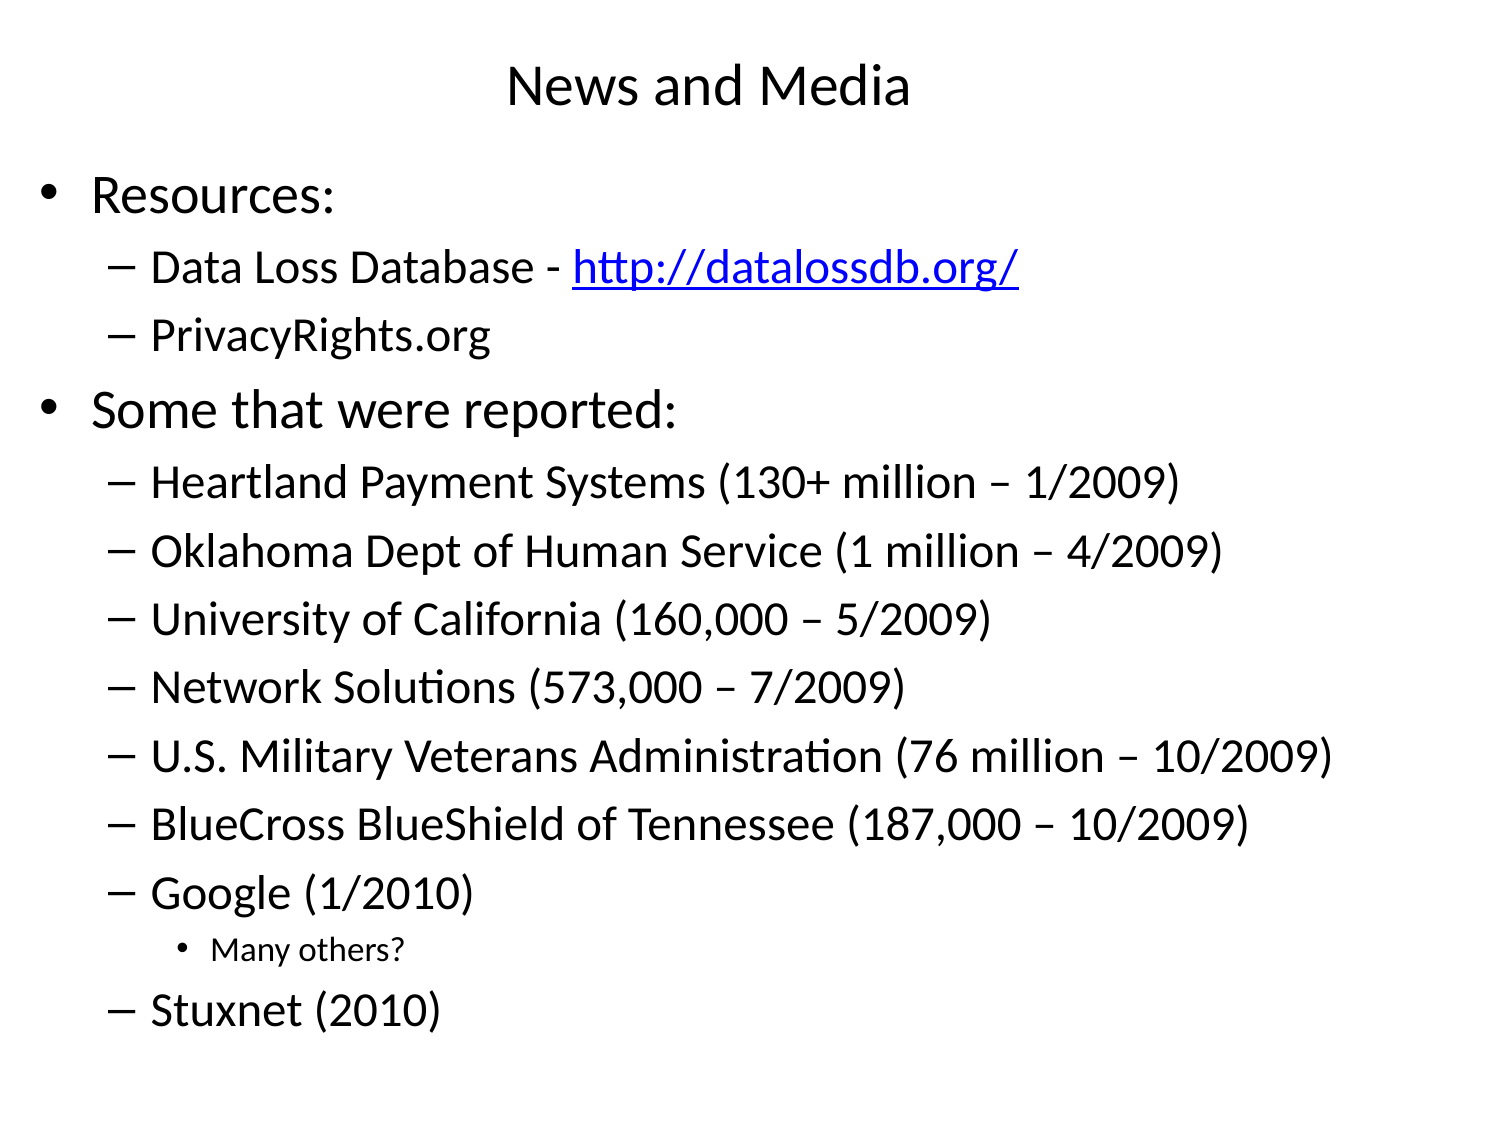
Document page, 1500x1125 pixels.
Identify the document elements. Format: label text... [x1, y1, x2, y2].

title News and Media [112, 37, 1388, 125]
list Resources: Data Loss Database - http://datalossdb.org/ PrivacyRights.org Some that were reported: Heartland Payment Systems (130+ million – 1/2009) Oklahoma Dept of Human Service (1 million – 4/2009) University of California (160,000 – 5/2009) Network Solutions (573,000 – 7/2009) U.S. Military Veterans Administration (76 million – 10/2009) BlueCross BlueShield of Tennessee (187,000 – 10/2009) Google (1/2010) Many others? Stuxnet (2010) [24, 149, 1450, 1063]
